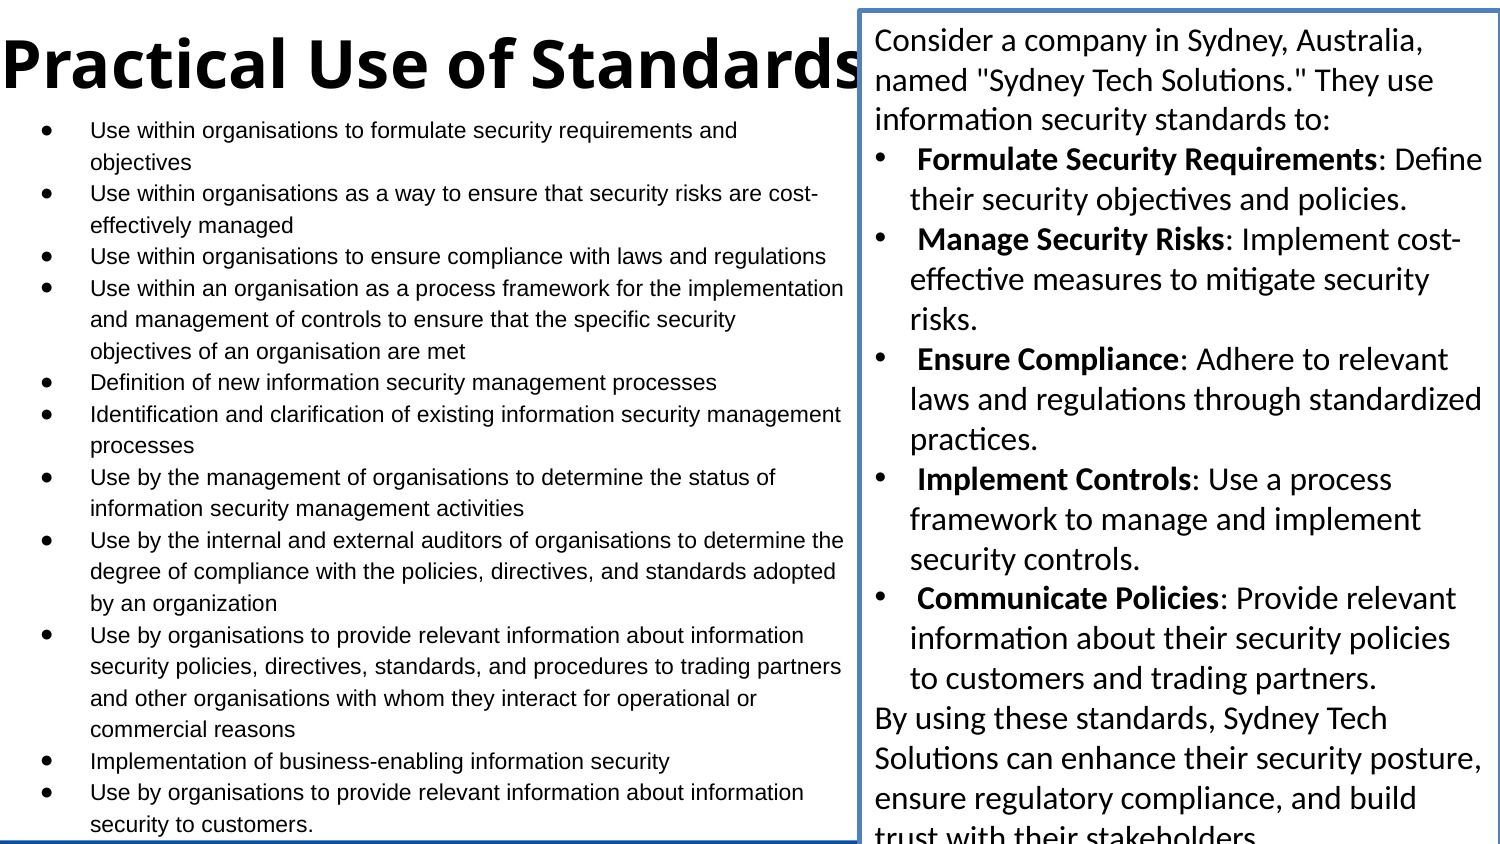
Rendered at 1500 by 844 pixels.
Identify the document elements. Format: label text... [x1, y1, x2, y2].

text_box Use within organisations to formulate security requirements and objectives Use within organisations as a way to ensure that security risks are cost-effectively managed Use within organisations to ensure compliance with laws and regulations Use within an organisation as a process framework for the implementation and management of controls to ensure that the specific security objectives of an organisation are met Definition of new information security management processes Identification and clarification of existing information security management processes Use by the management of organisations to determine the status of information security management activities Use by the internal and external auditors of organisations to determine the degree of compliance with the policies, directives, and standards adopted by an organization Use by organisations to provide relevant information about information security policies, directives, standards, and procedures to trading partners and other organisations with whom they interact for operational or commercial reasons Implementation of business-enabling information security Use by organisations to provide relevant information about information security to customers. [0, 96, 859, 841]
text_box Consider a company in Sydney, Australia, named "Sydney Tech Solutions." They use information security standards to: Formulate Security Requirements: Define their security objectives and policies. Manage Security Risks: Implement cost-effective measures to mitigate security risks. Ensure Compliance: Adhere to relevant laws and regulations through standardized practices. Implement Controls: Use a process framework to manage and implement security controls. Communicate Policies: Provide relevant information about their security policies to customers and trading partners. By using these standards, Sydney Tech Solutions can enhance their security posture, ensure regulatory compliance, and build trust with their stakeholders. [859, 10, 1500, 844]
text_box Practical Use of Standards [0, 5, 1346, 96]
